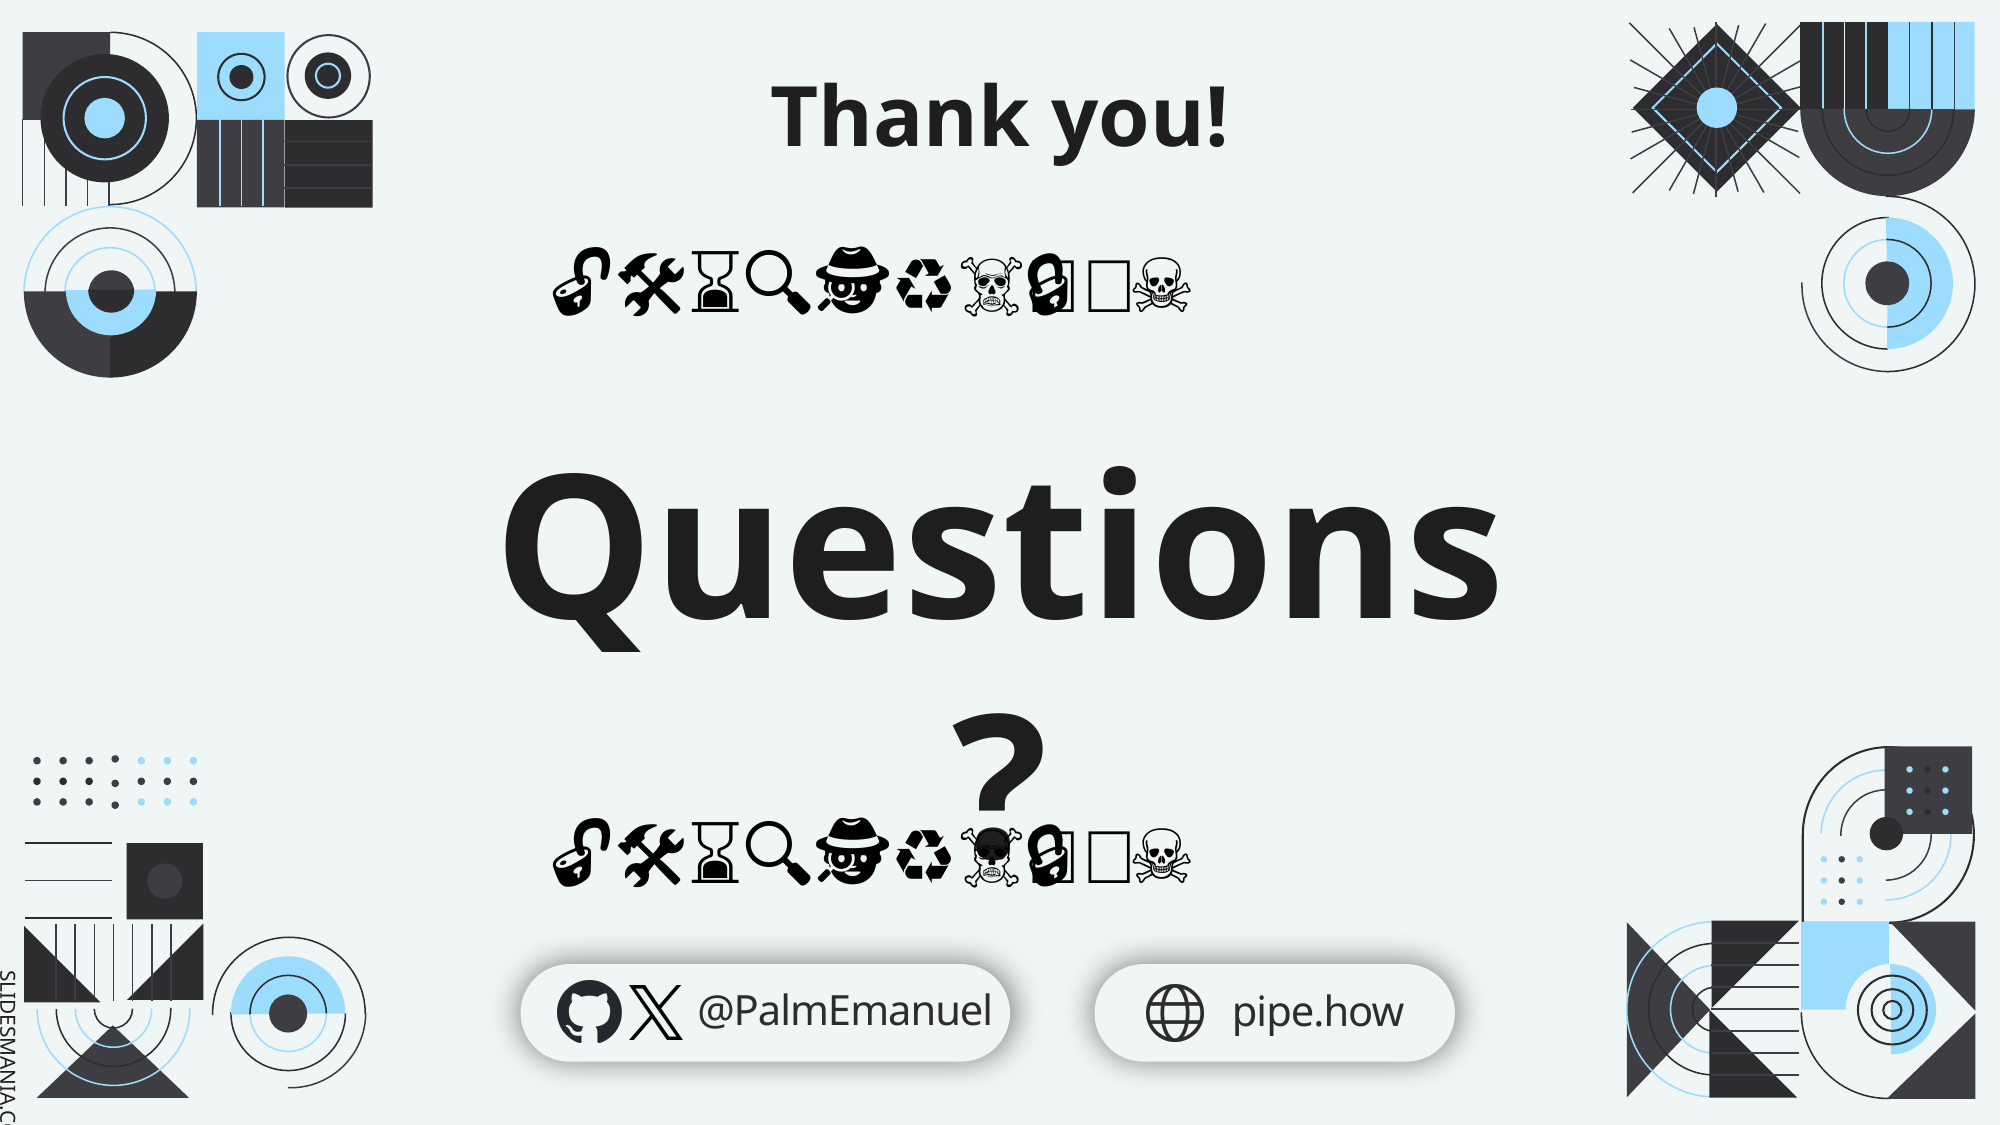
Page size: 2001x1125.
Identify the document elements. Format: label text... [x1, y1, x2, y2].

text_box Thank you! [443, 42, 1557, 230]
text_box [1094, 963, 1456, 1062]
text_box 🔓🛠️🚀📝🔐⌛🔍🕵️💎👤👥♻️🏴‍☠️🚫🔒 [177, 801, 1823, 907]
title Questions? [443, 398, 1557, 727]
text_box 🔓🛠️🚀📝🔐⌛🔍🕵️💎👤👥♻️🏴‍☠️🚫🔒 [177, 229, 1823, 335]
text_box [520, 963, 1047, 1062]
